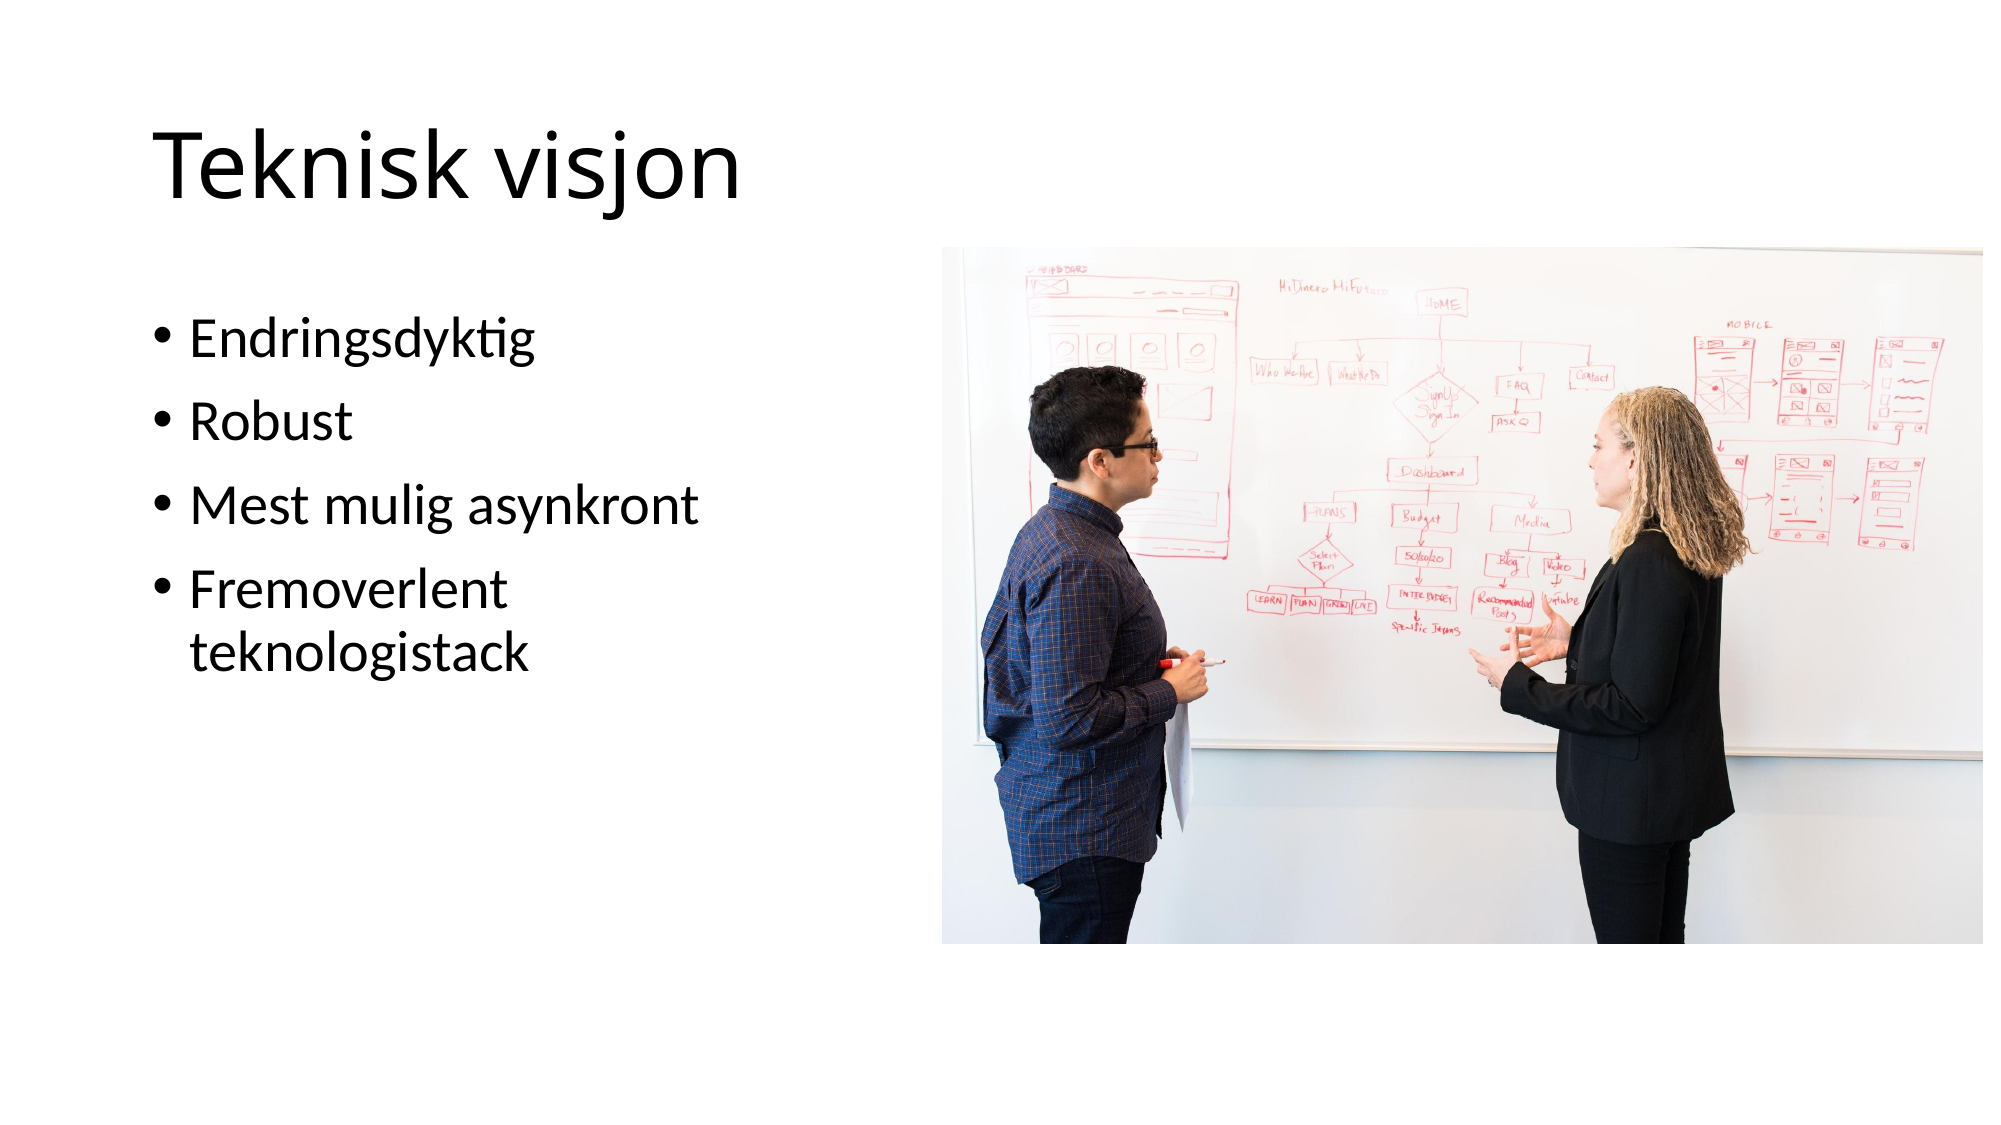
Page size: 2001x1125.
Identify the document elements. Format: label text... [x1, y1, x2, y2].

list Endringsdyktig Robust Mest mulig asynkront Fremoverlent teknologistack [137, 299, 1863, 1013]
picture [941, 246, 1983, 944]
title Teknisk visjon [137, 59, 1863, 277]
